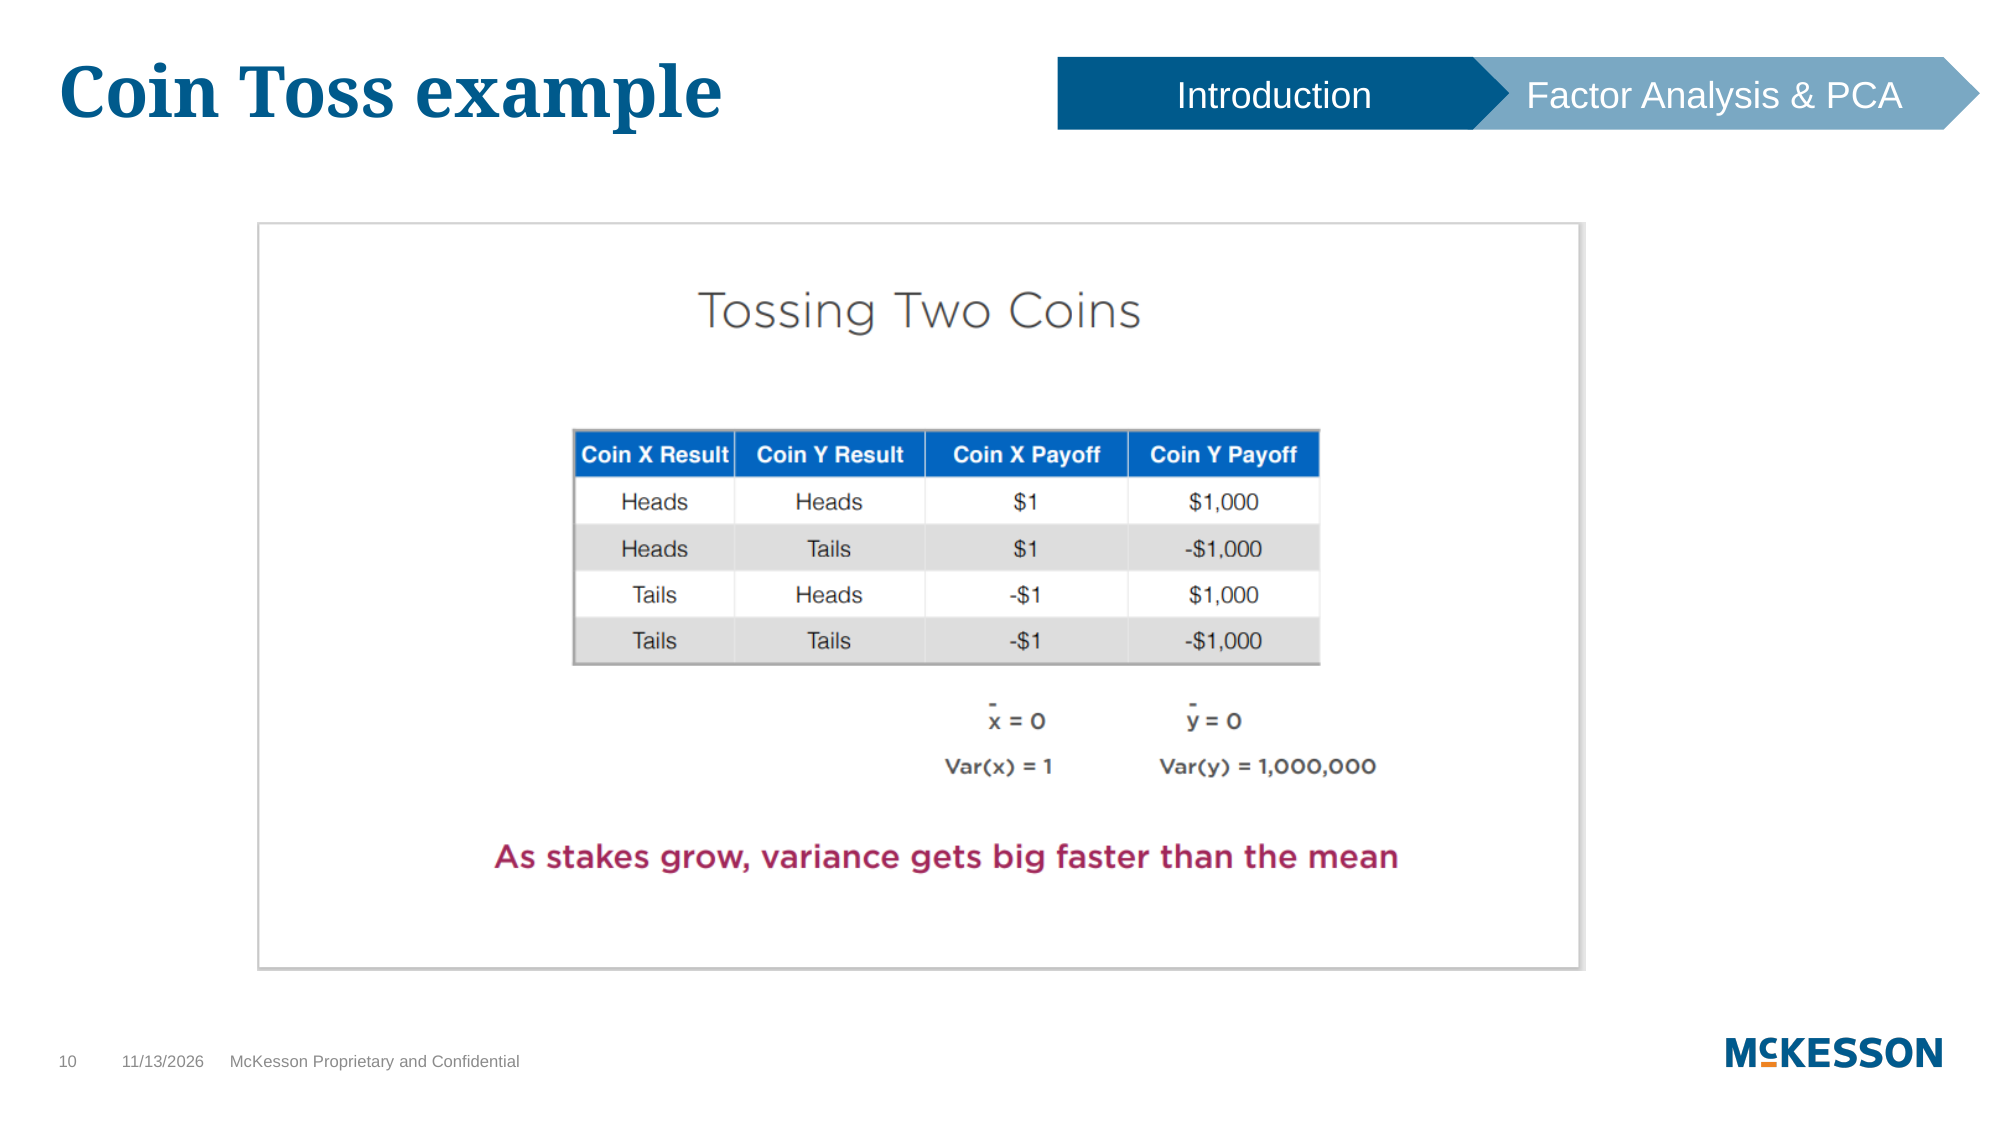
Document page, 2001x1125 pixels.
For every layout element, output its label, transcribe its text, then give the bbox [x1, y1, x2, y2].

title Coin Toss example [58, 56, 905, 153]
slide_number 10 [58, 1040, 117, 1071]
picture [257, 222, 1586, 971]
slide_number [121, 1040, 225, 1071]
footer McKesson Proprietary and Confidential [229, 1040, 905, 1071]
picture [1719, 1034, 1949, 1071]
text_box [1057, 56, 1980, 130]
